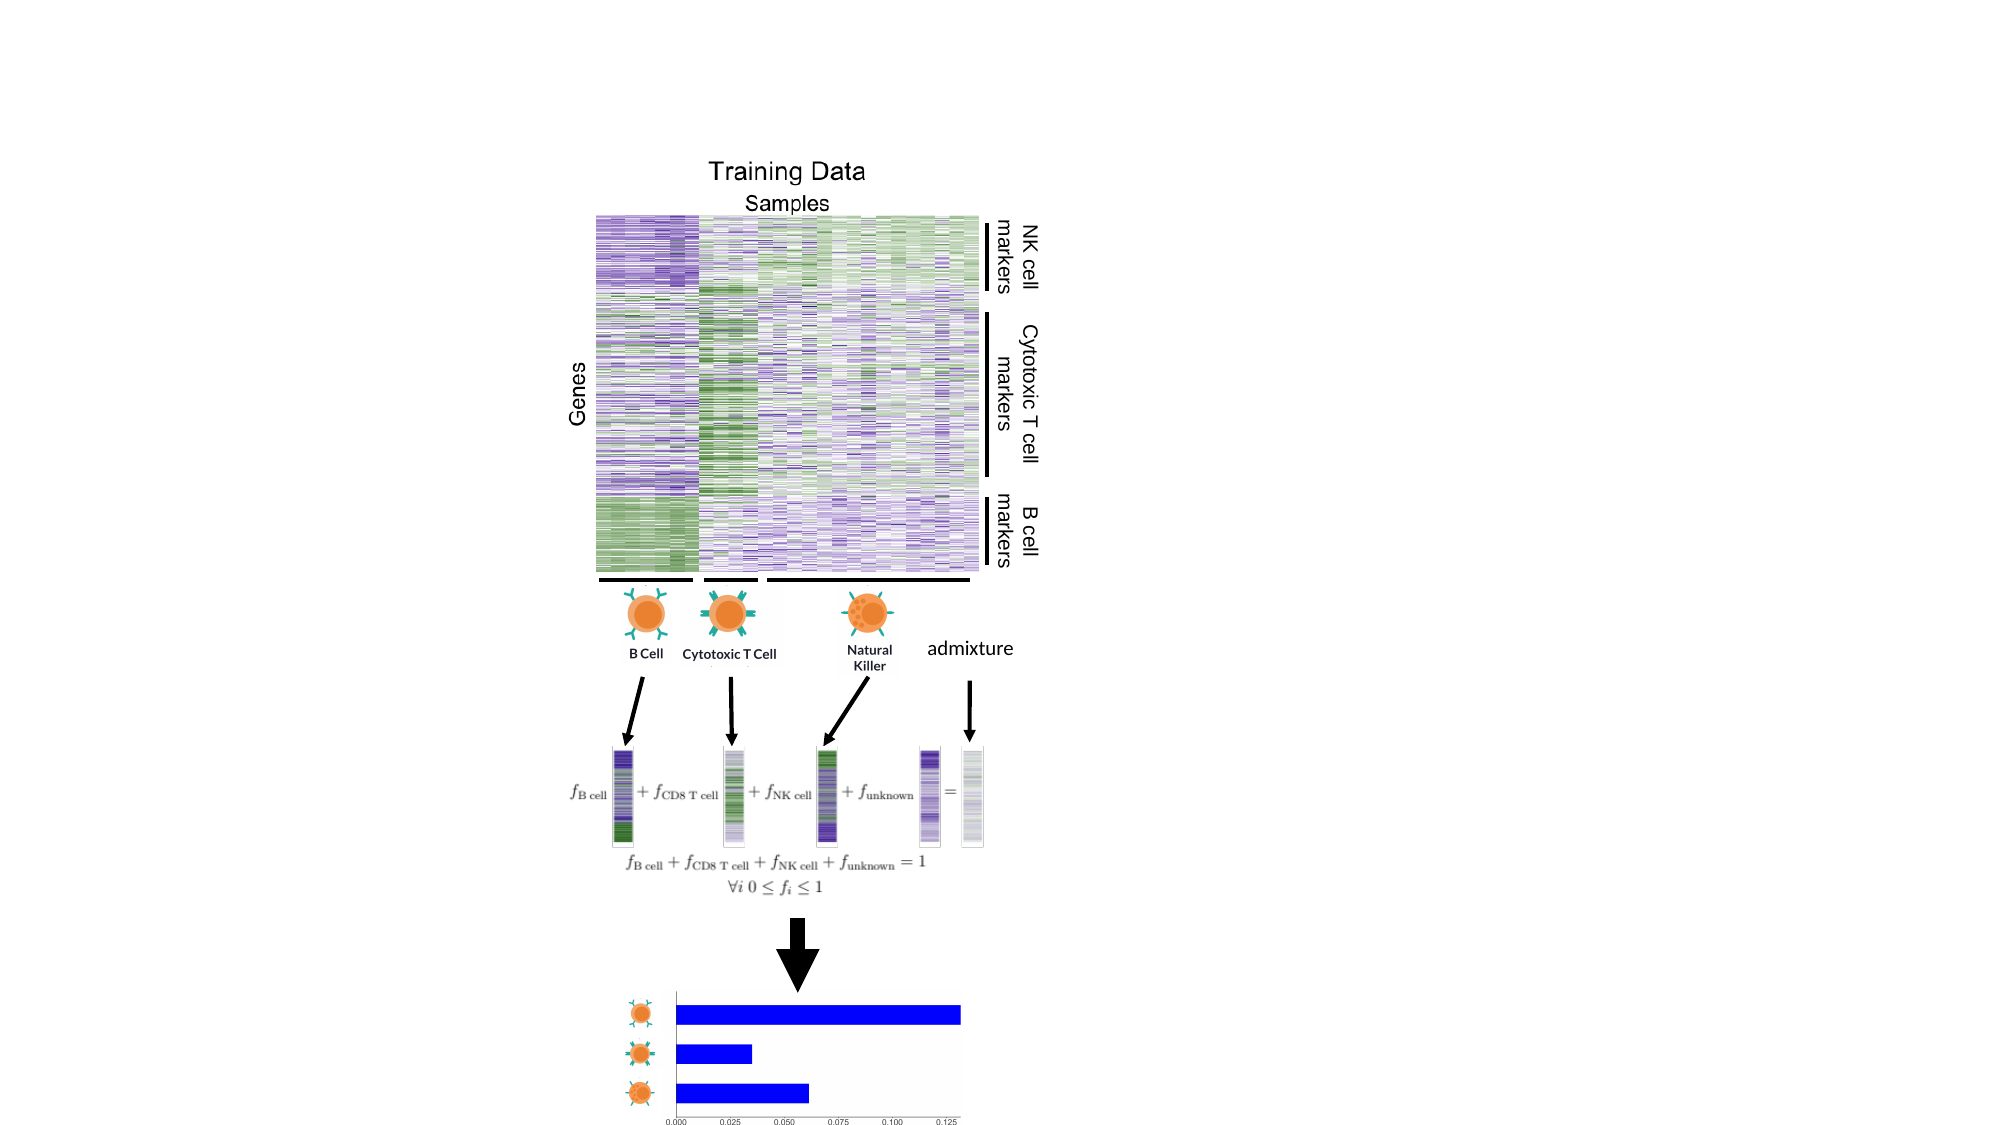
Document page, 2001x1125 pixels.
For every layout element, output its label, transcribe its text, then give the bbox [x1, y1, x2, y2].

text_box [561, 667, 1053, 1125]
text_box admixture [901, 627, 1081, 667]
picture [836, 585, 901, 677]
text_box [624, 676, 643, 746]
picture [679, 585, 783, 667]
picture [623, 989, 963, 1125]
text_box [985, 170, 1052, 345]
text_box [985, 345, 1052, 482]
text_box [823, 676, 869, 746]
picture [622, 1077, 659, 1108]
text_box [985, 482, 1052, 619]
picture [627, 998, 654, 1029]
picture [564, 156, 985, 577]
picture [621, 585, 671, 665]
text_box [561, 134, 1053, 746]
picture [561, 746, 988, 901]
